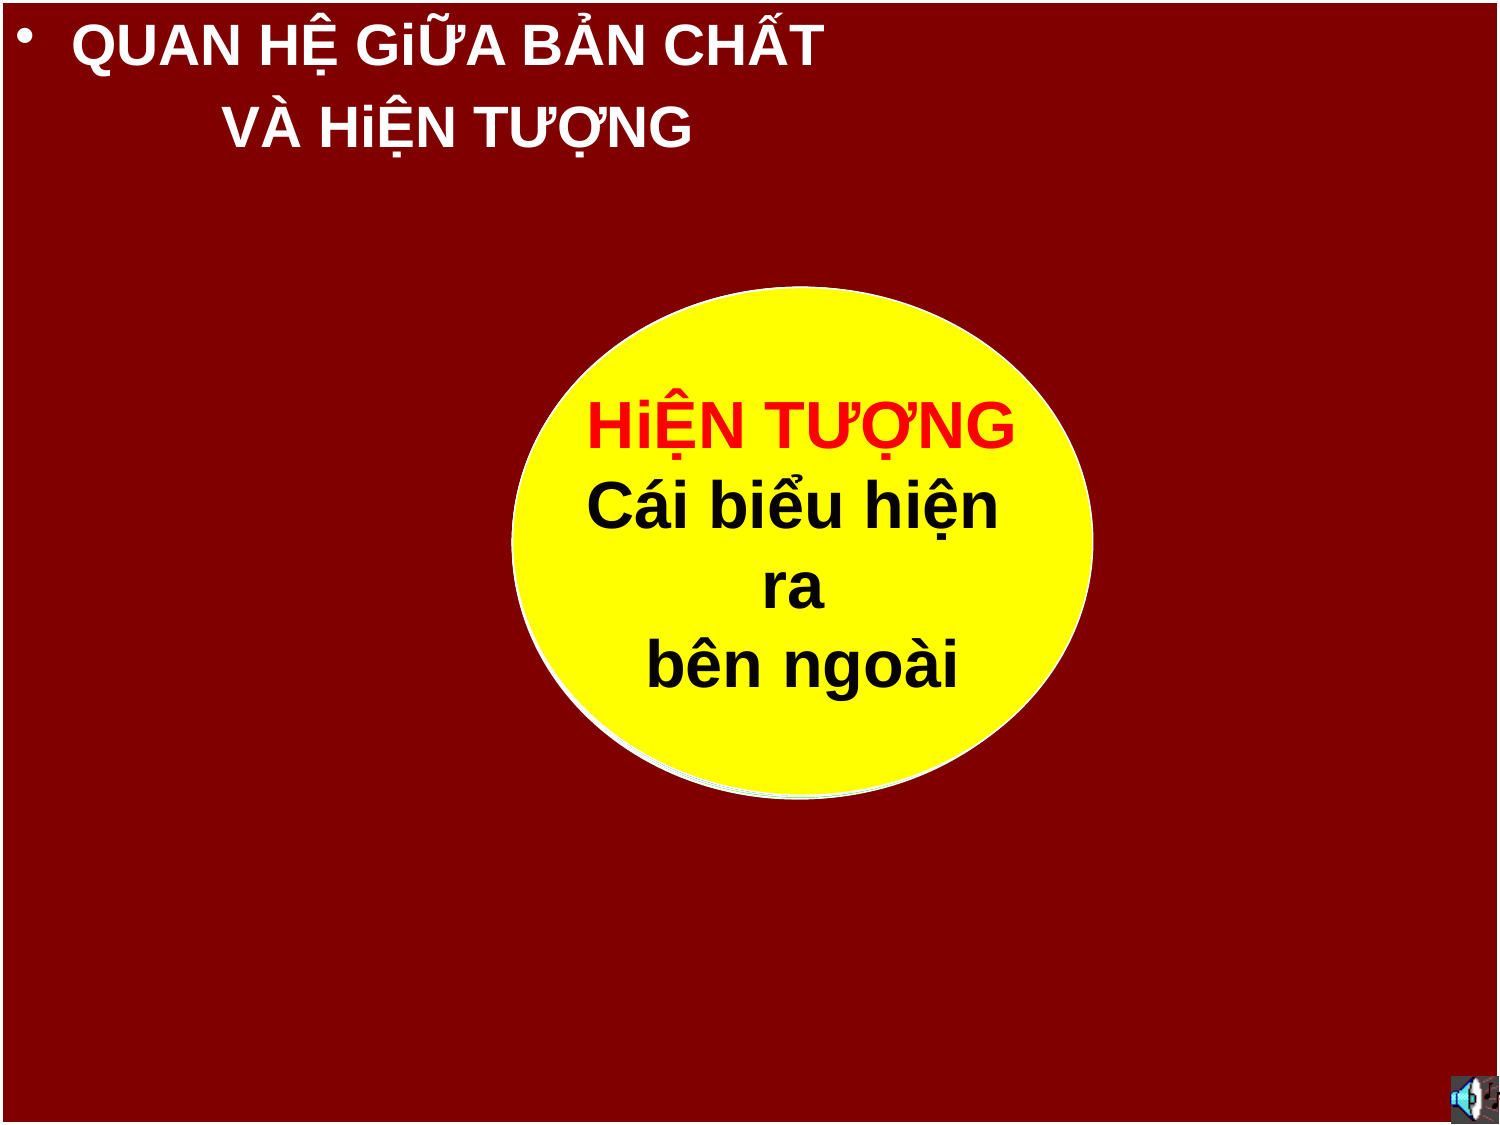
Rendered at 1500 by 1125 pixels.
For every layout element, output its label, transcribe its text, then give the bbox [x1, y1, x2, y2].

text_box HiỆN TƯỢNG Cái biểu hiện ra bên ngoài [512, 287, 1093, 796]
picture [1449, 1074, 1500, 1125]
list QUAN HỆ GiỮA BẢN CHẤT VÀ HiỆN TƯỢNG [0, 0, 1500, 1125]
